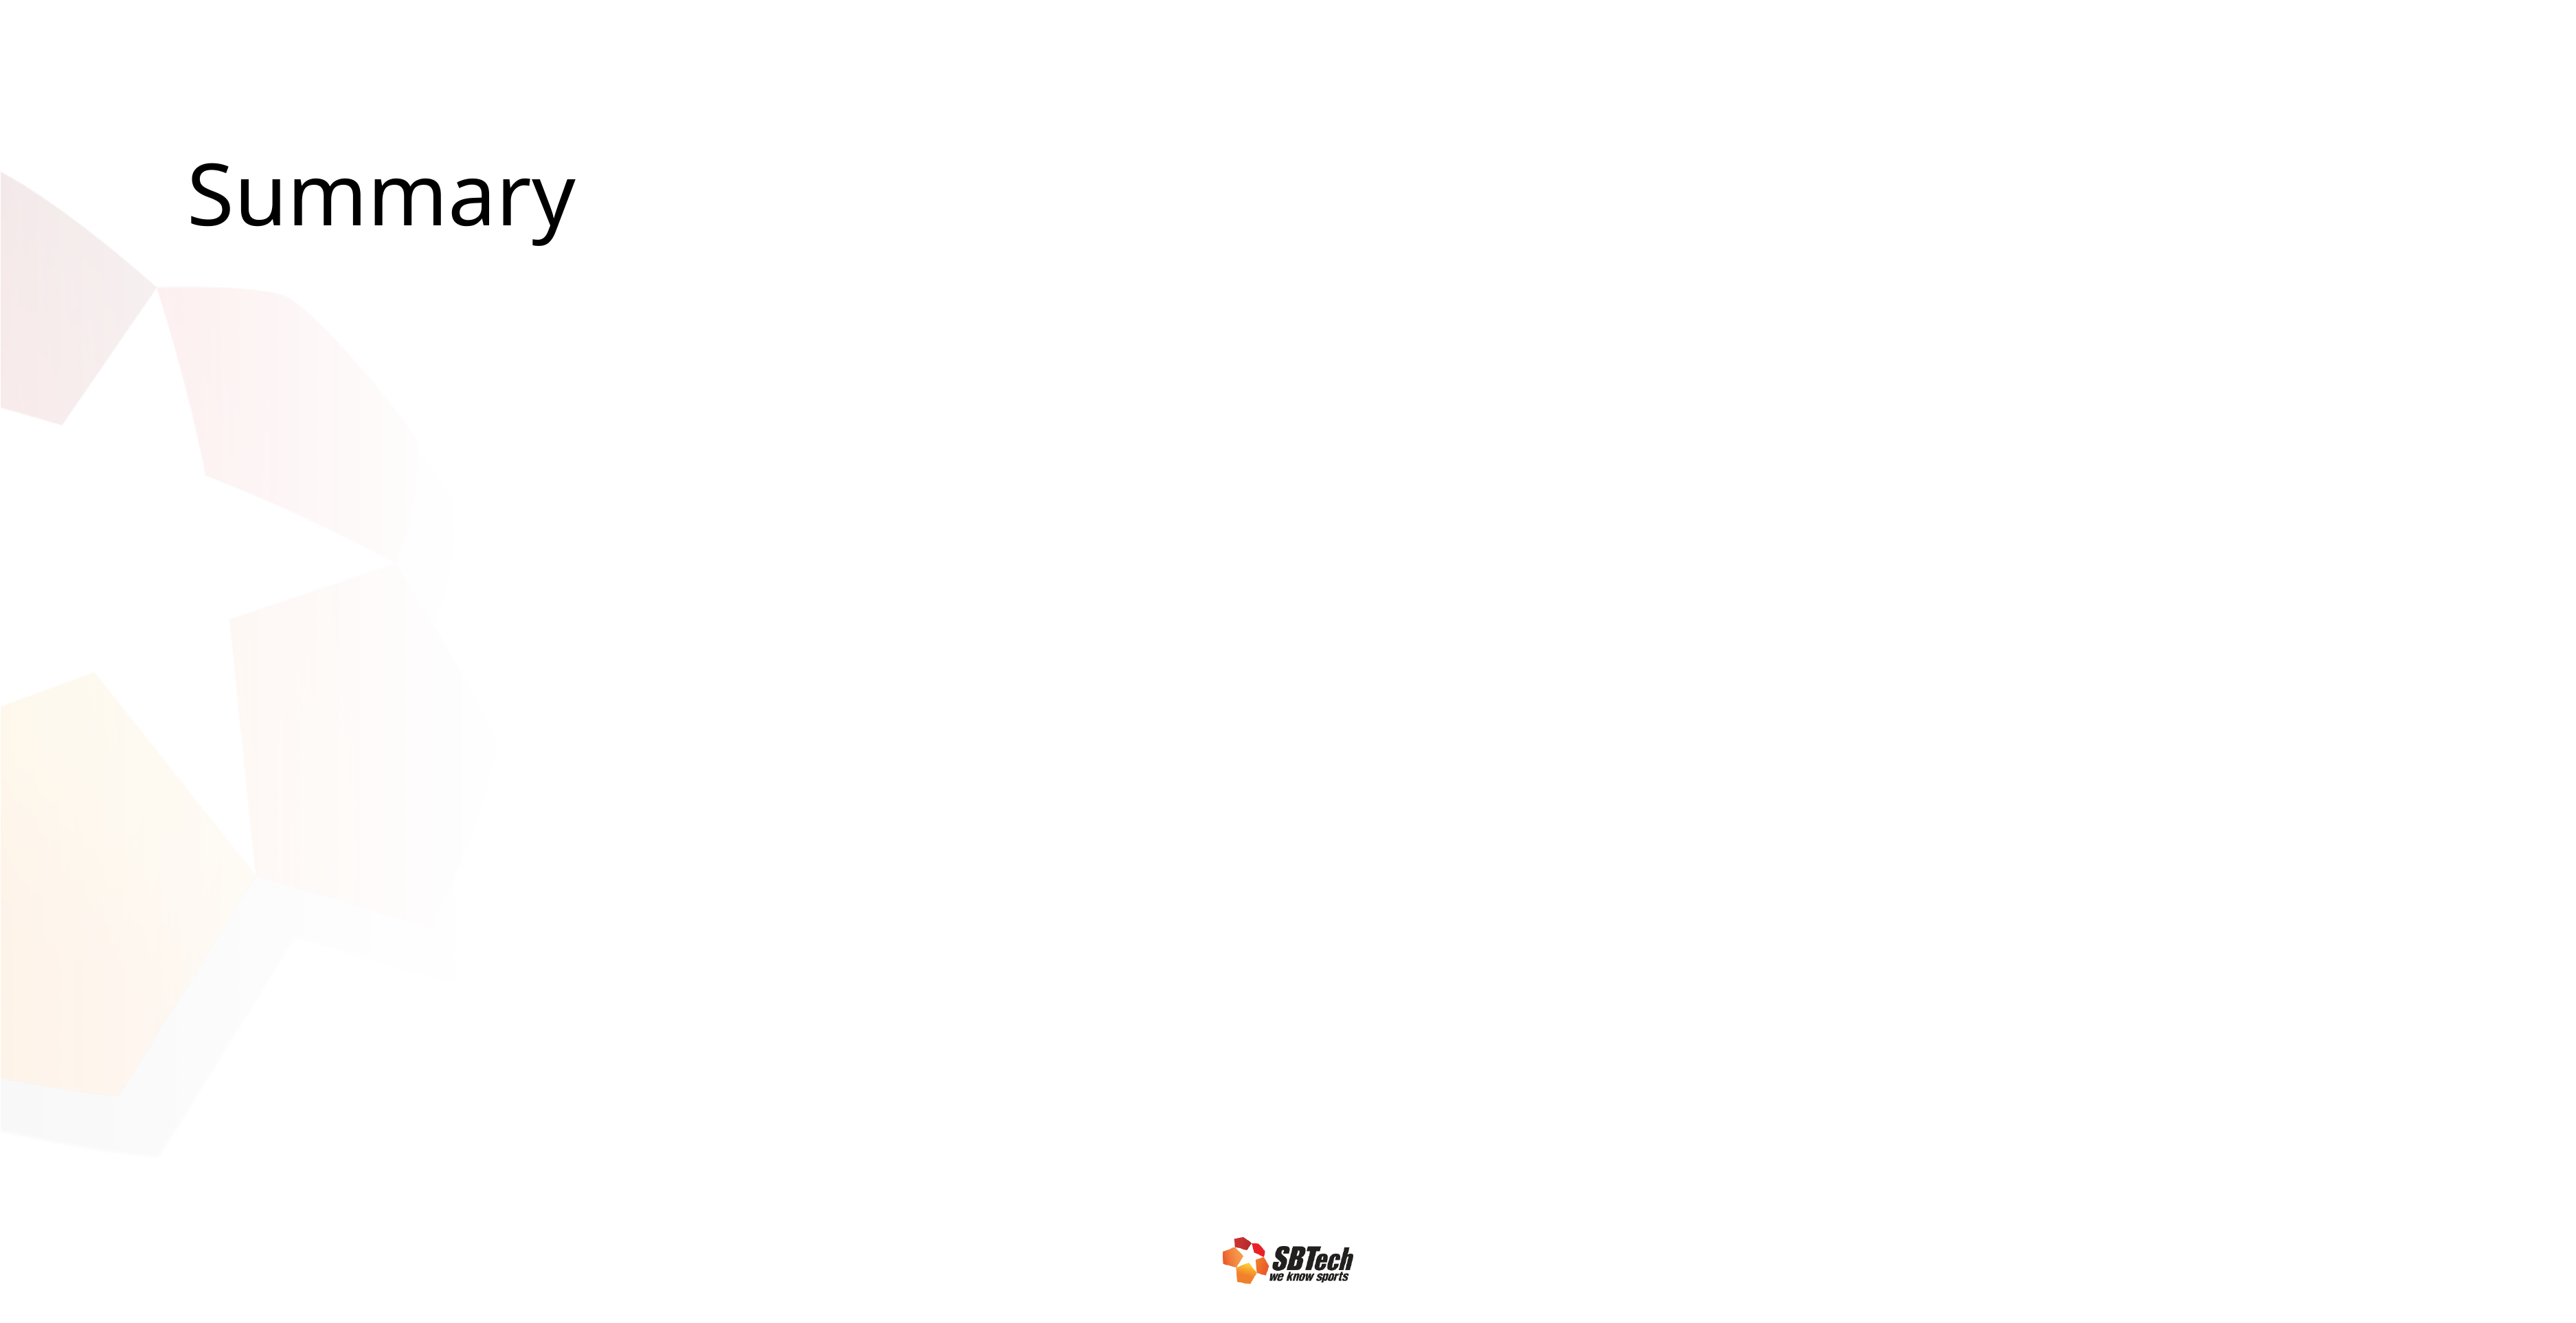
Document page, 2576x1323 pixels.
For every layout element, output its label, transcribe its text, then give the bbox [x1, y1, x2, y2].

title Summary [177, 70, 2399, 326]
picture [1223, 1237, 1353, 1284]
